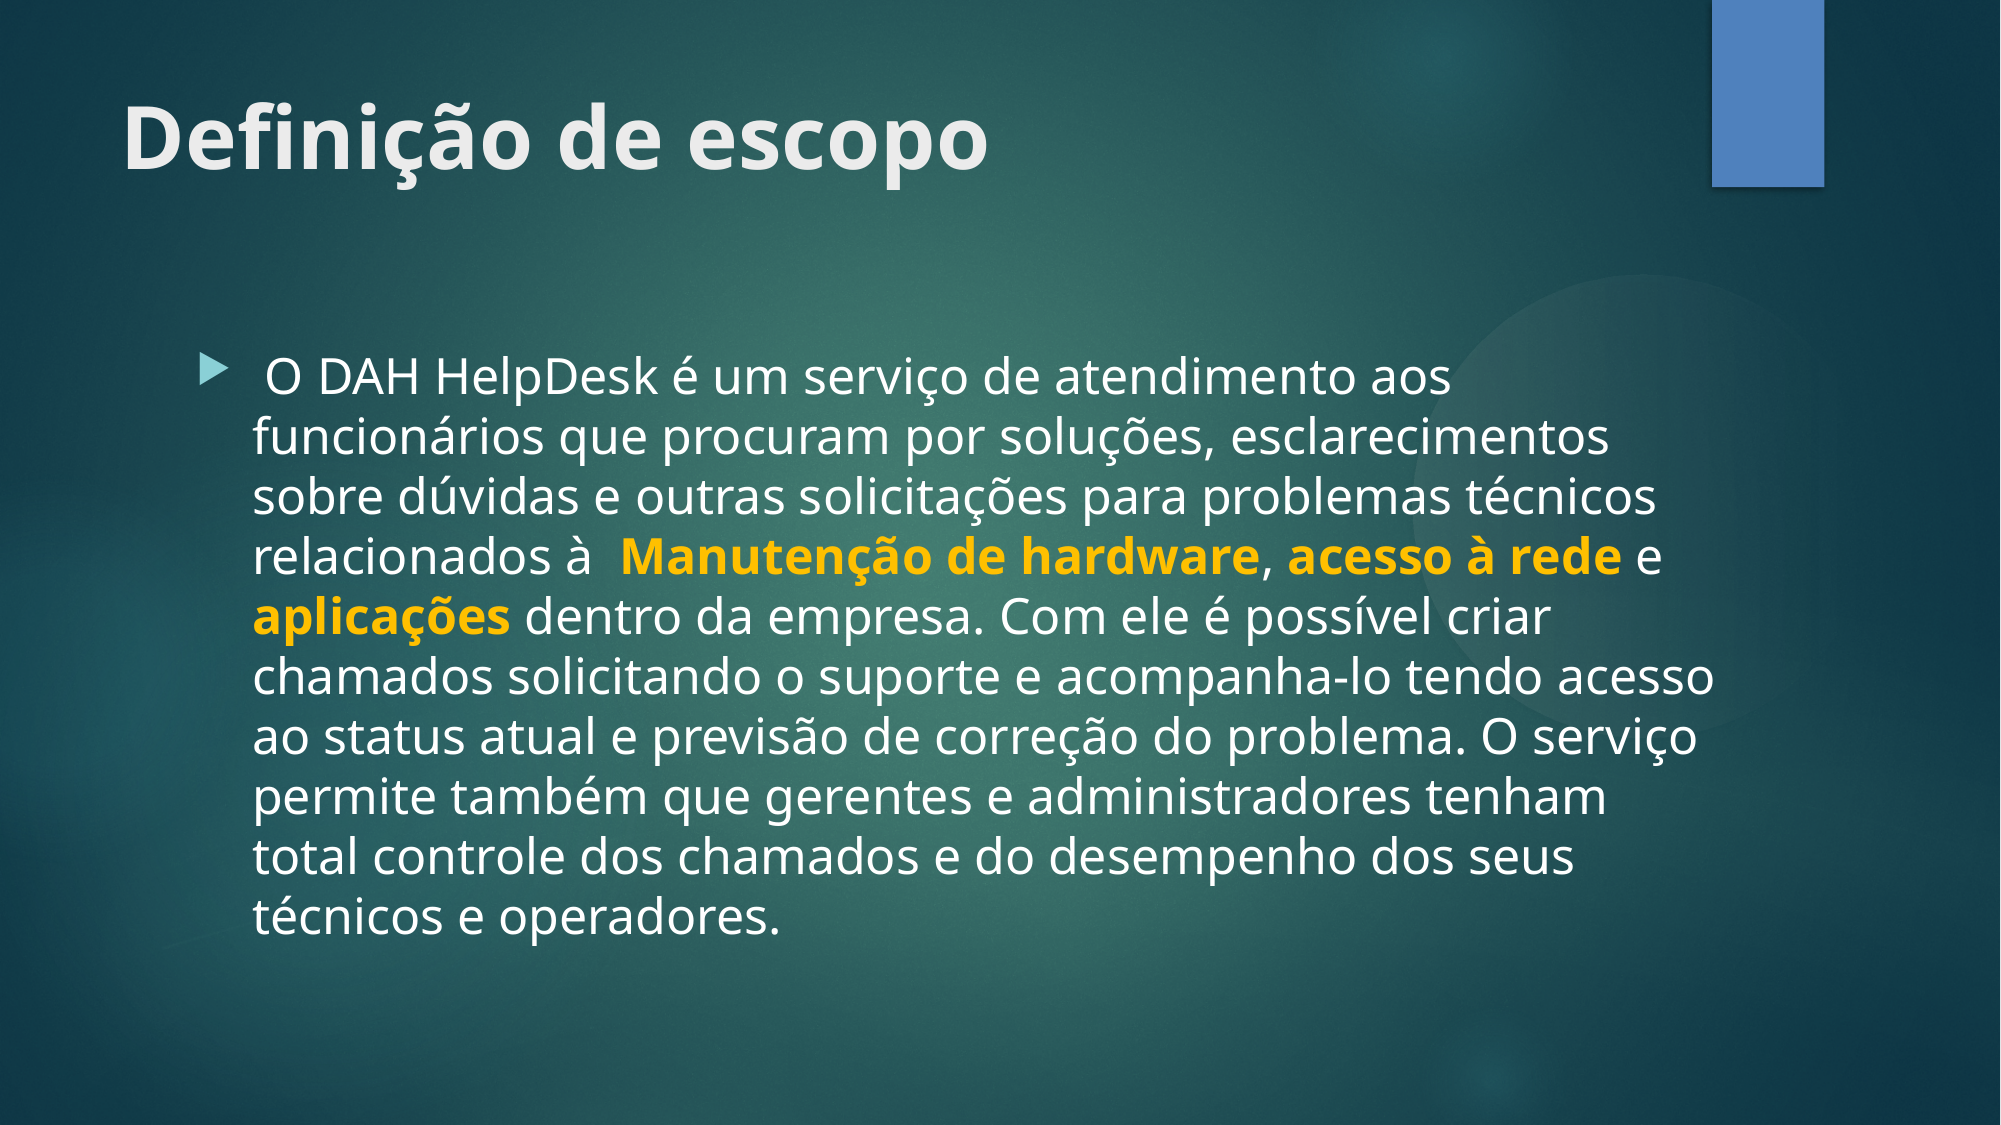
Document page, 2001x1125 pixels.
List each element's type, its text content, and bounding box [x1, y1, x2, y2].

picture [0, 0, 2001, 1125]
text_box O DAH HelpDesk é um serviço de atendimento aos funcionários que procuram por soluções, esclarecimentos sobre dúvidas e outras solicitações para problemas técnicos relacionados à Manutenção de hardware, acesso à rede e aplicações dentro da empresa. Com ele é possível criar chamados solicitando o suporte e acompanha-lo tendo acesso ao status atual e previsão de correção do problema. O serviço permite também que gerentes e administradores tenham total controle dos chamados e do desempenho dos seus técnicos e operadores. [181, 336, 1735, 1025]
text_box Definição de escopo [106, 74, 1649, 304]
